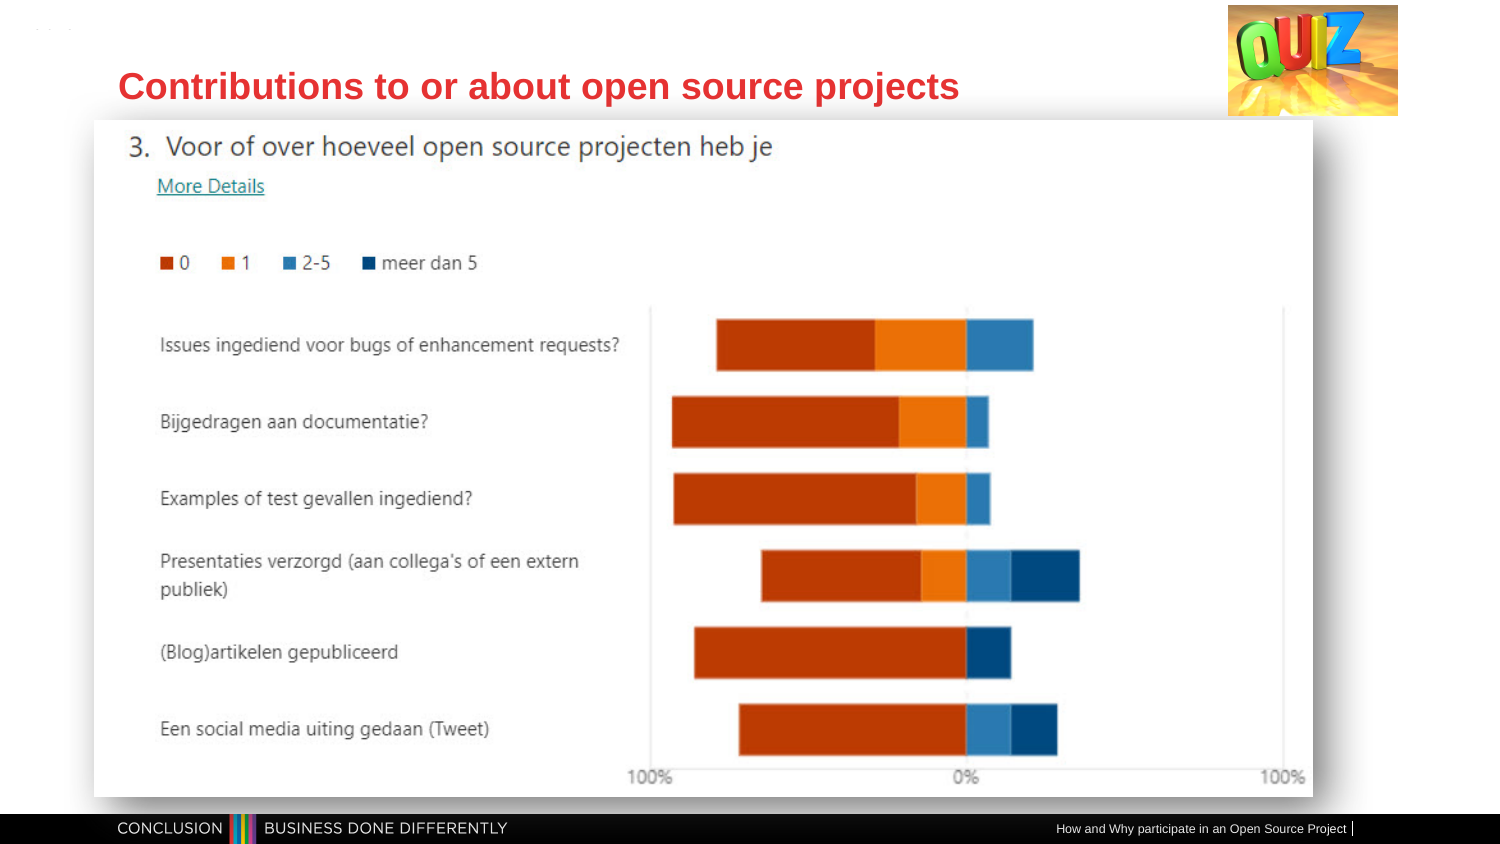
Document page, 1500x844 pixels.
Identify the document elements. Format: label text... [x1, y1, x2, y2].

footer How and Why participate in an Open Source Project [814, 820, 1347, 839]
picture [0, 814, 1500, 844]
picture [1205, 5, 1398, 116]
table_cell Value from before first timestamp cannot be found [118, 111, 1205, 120]
title Contributions to or about open source projects [118, 47, 1205, 106]
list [94, 120, 1313, 797]
